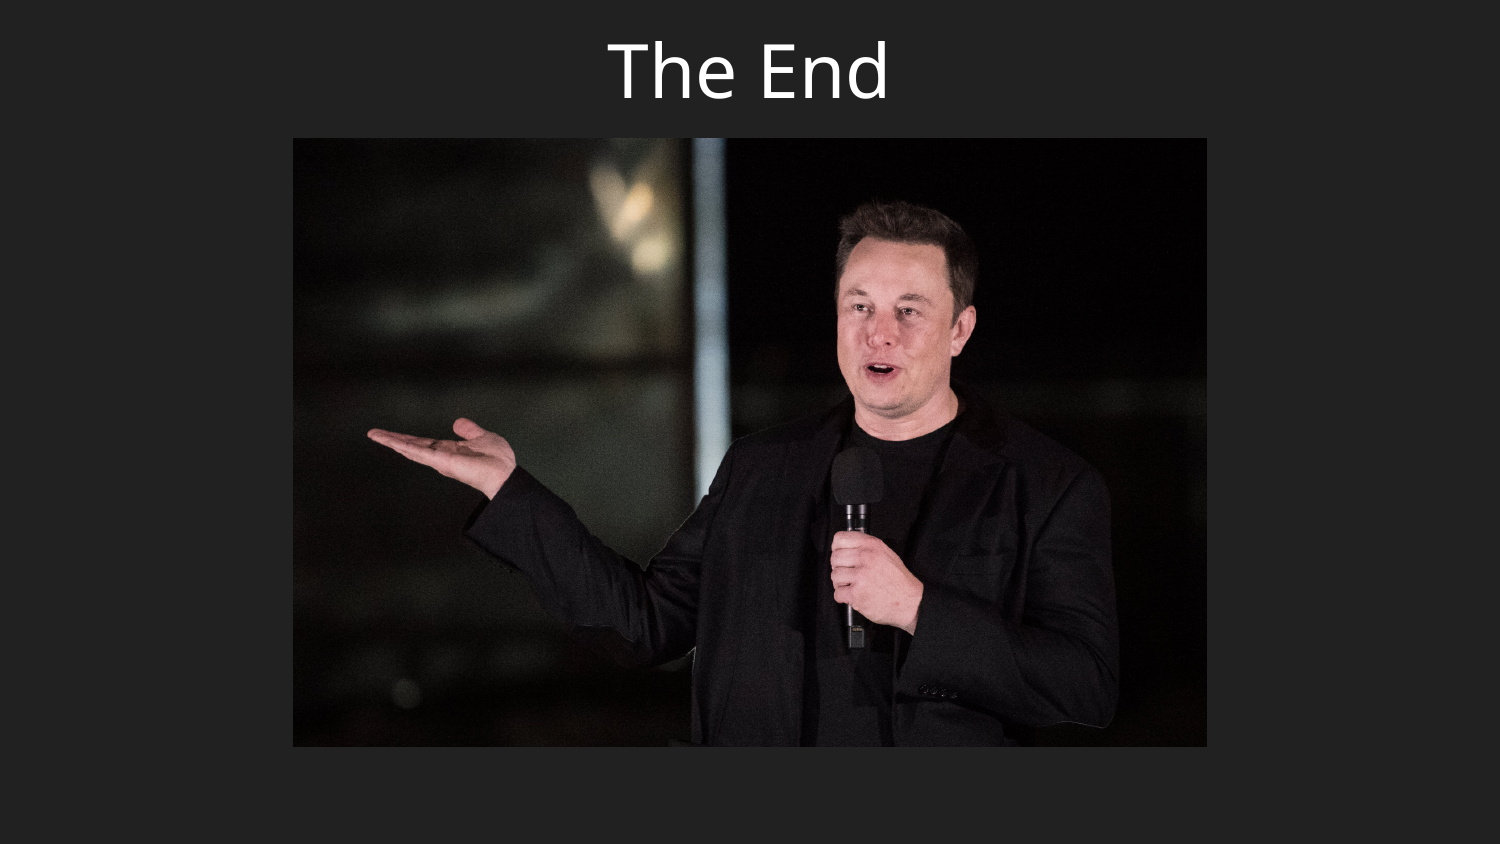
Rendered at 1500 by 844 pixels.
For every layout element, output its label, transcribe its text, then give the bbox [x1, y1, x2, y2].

picture [293, 137, 1207, 747]
title The End [51, 0, 1449, 139]
